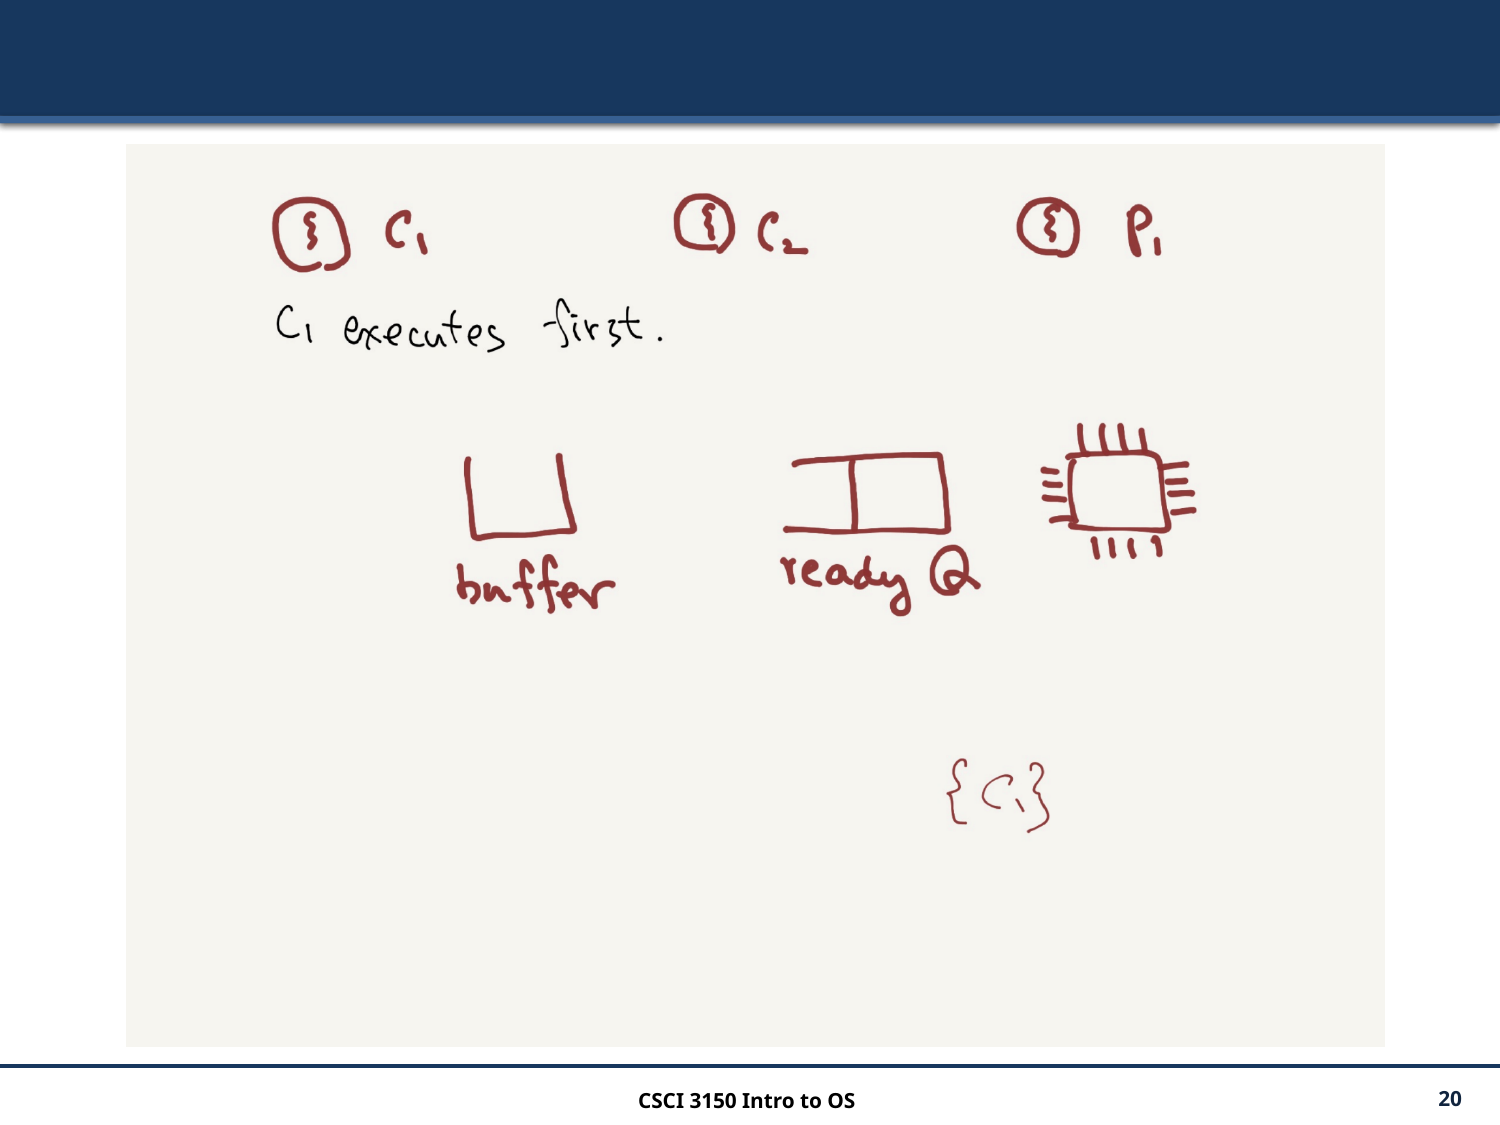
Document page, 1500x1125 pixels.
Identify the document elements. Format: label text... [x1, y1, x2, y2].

footer CSCI 3150 Intro to OS [497, 1079, 997, 1117]
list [126, 144, 1386, 1047]
slide_number 20 [1306, 1081, 1483, 1118]
